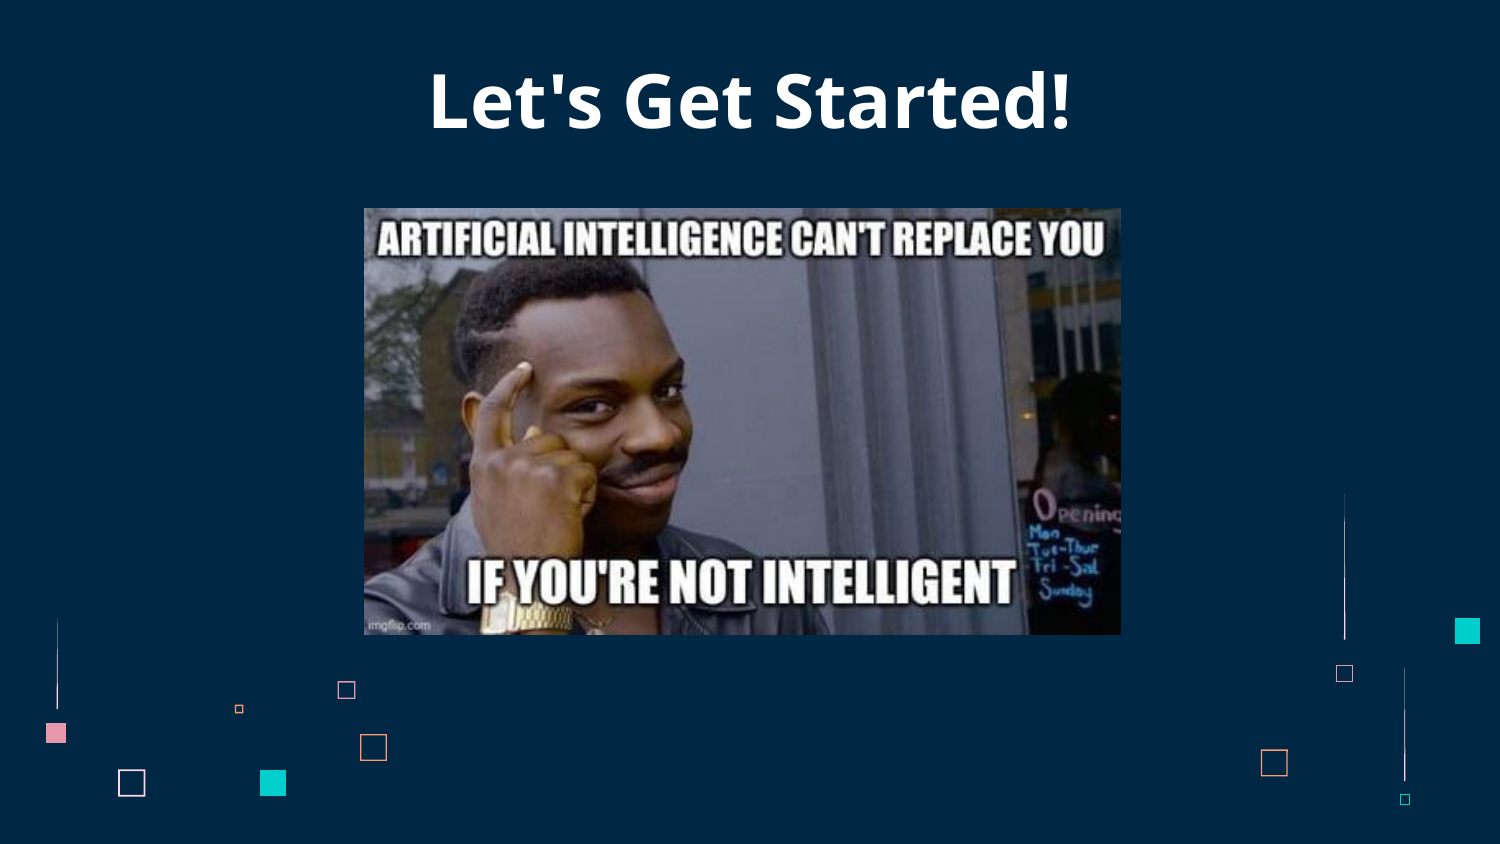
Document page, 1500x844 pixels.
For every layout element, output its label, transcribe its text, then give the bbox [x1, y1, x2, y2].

picture [363, 208, 1121, 635]
title Let's Get Started! [303, 33, 1197, 159]
